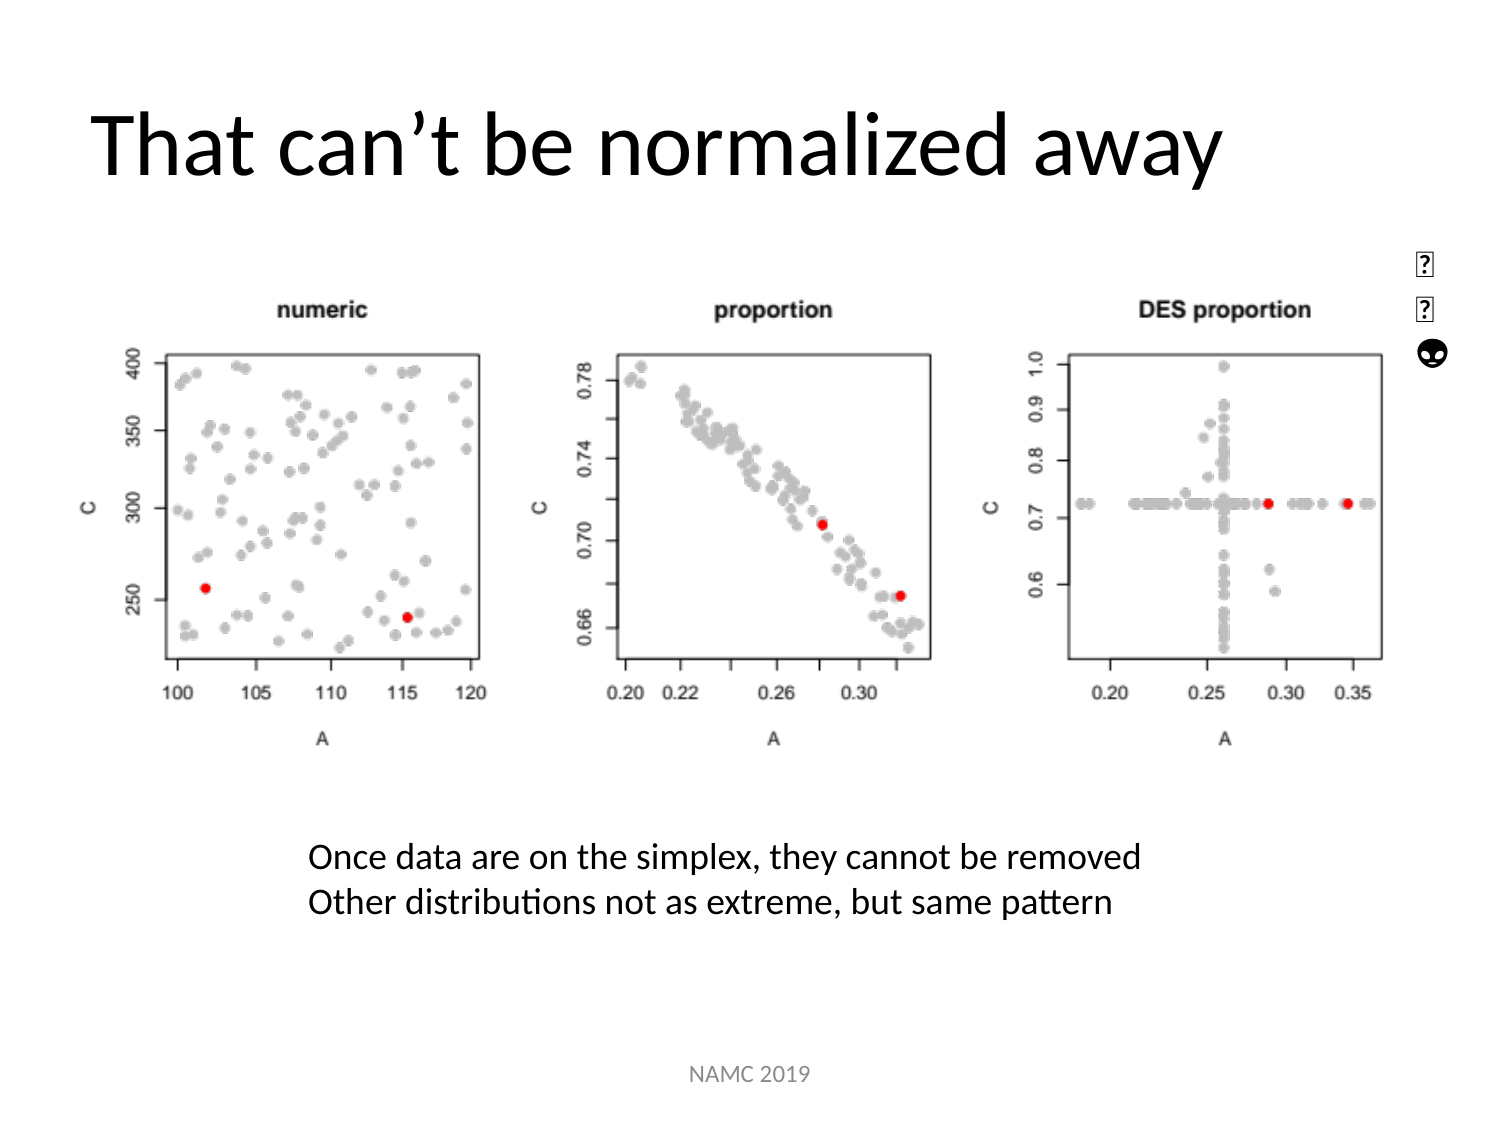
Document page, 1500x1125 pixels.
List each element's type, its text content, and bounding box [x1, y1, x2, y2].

text_box Once data are on the simplex, they cannot be removed Other distributions not as extreme, but same pattern [293, 824, 1158, 930]
text_box 🐯 🐞 👽 [1400, 232, 1482, 383]
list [74, 261, 1426, 775]
title That can’t be normalized away [75, 45, 1425, 233]
footer NAMC 2019 [512, 1042, 988, 1103]
